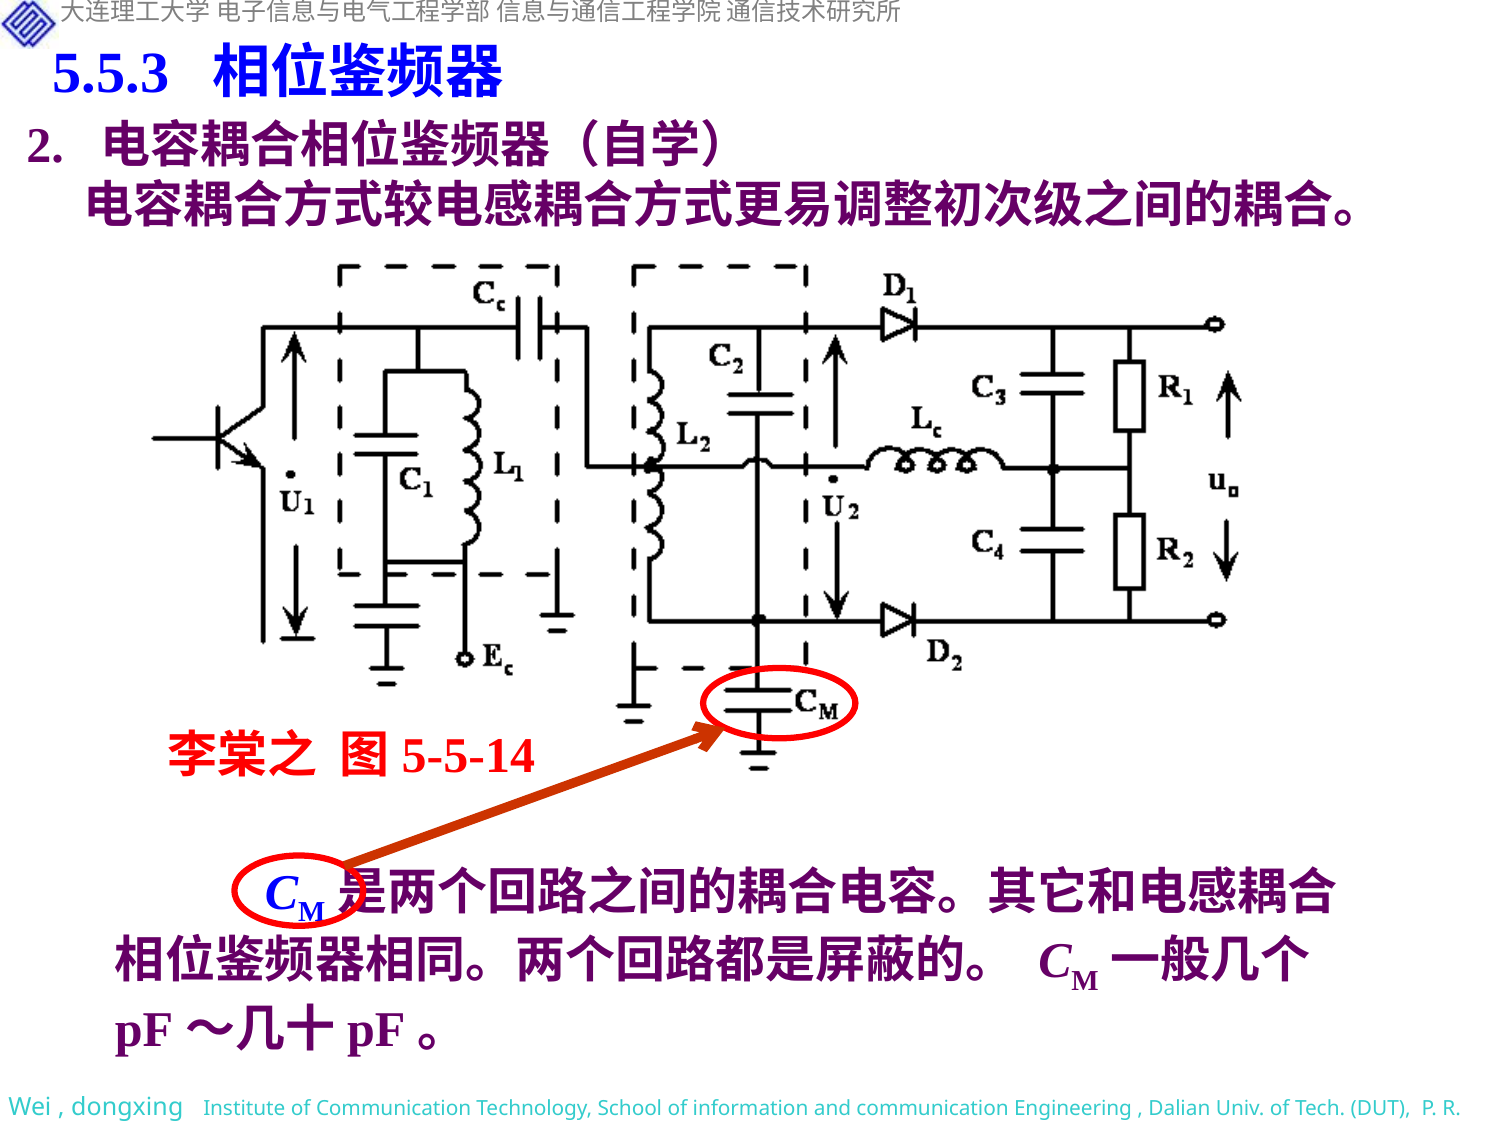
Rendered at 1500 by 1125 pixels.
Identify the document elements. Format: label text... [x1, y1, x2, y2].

text_box [234, 855, 364, 926]
text_box CM是两个回路之间的耦合电容。其它和电感耦合 相位鉴频器相同。两个回路都是屏蔽的。 CM一般几个 pF～几十pF。 [100, 852, 1388, 1064]
title 5.5.3 相位鉴频器 [37, 37, 1223, 100]
picture [0, 0, 59, 49]
picture [147, 255, 1252, 808]
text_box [465, 605, 605, 988]
text_box 2. 电容耦合相位鉴频器（自学） 电容耦合方式较电感耦合方式更易调整初次级之间的耦合。 [11, 105, 1447, 241]
